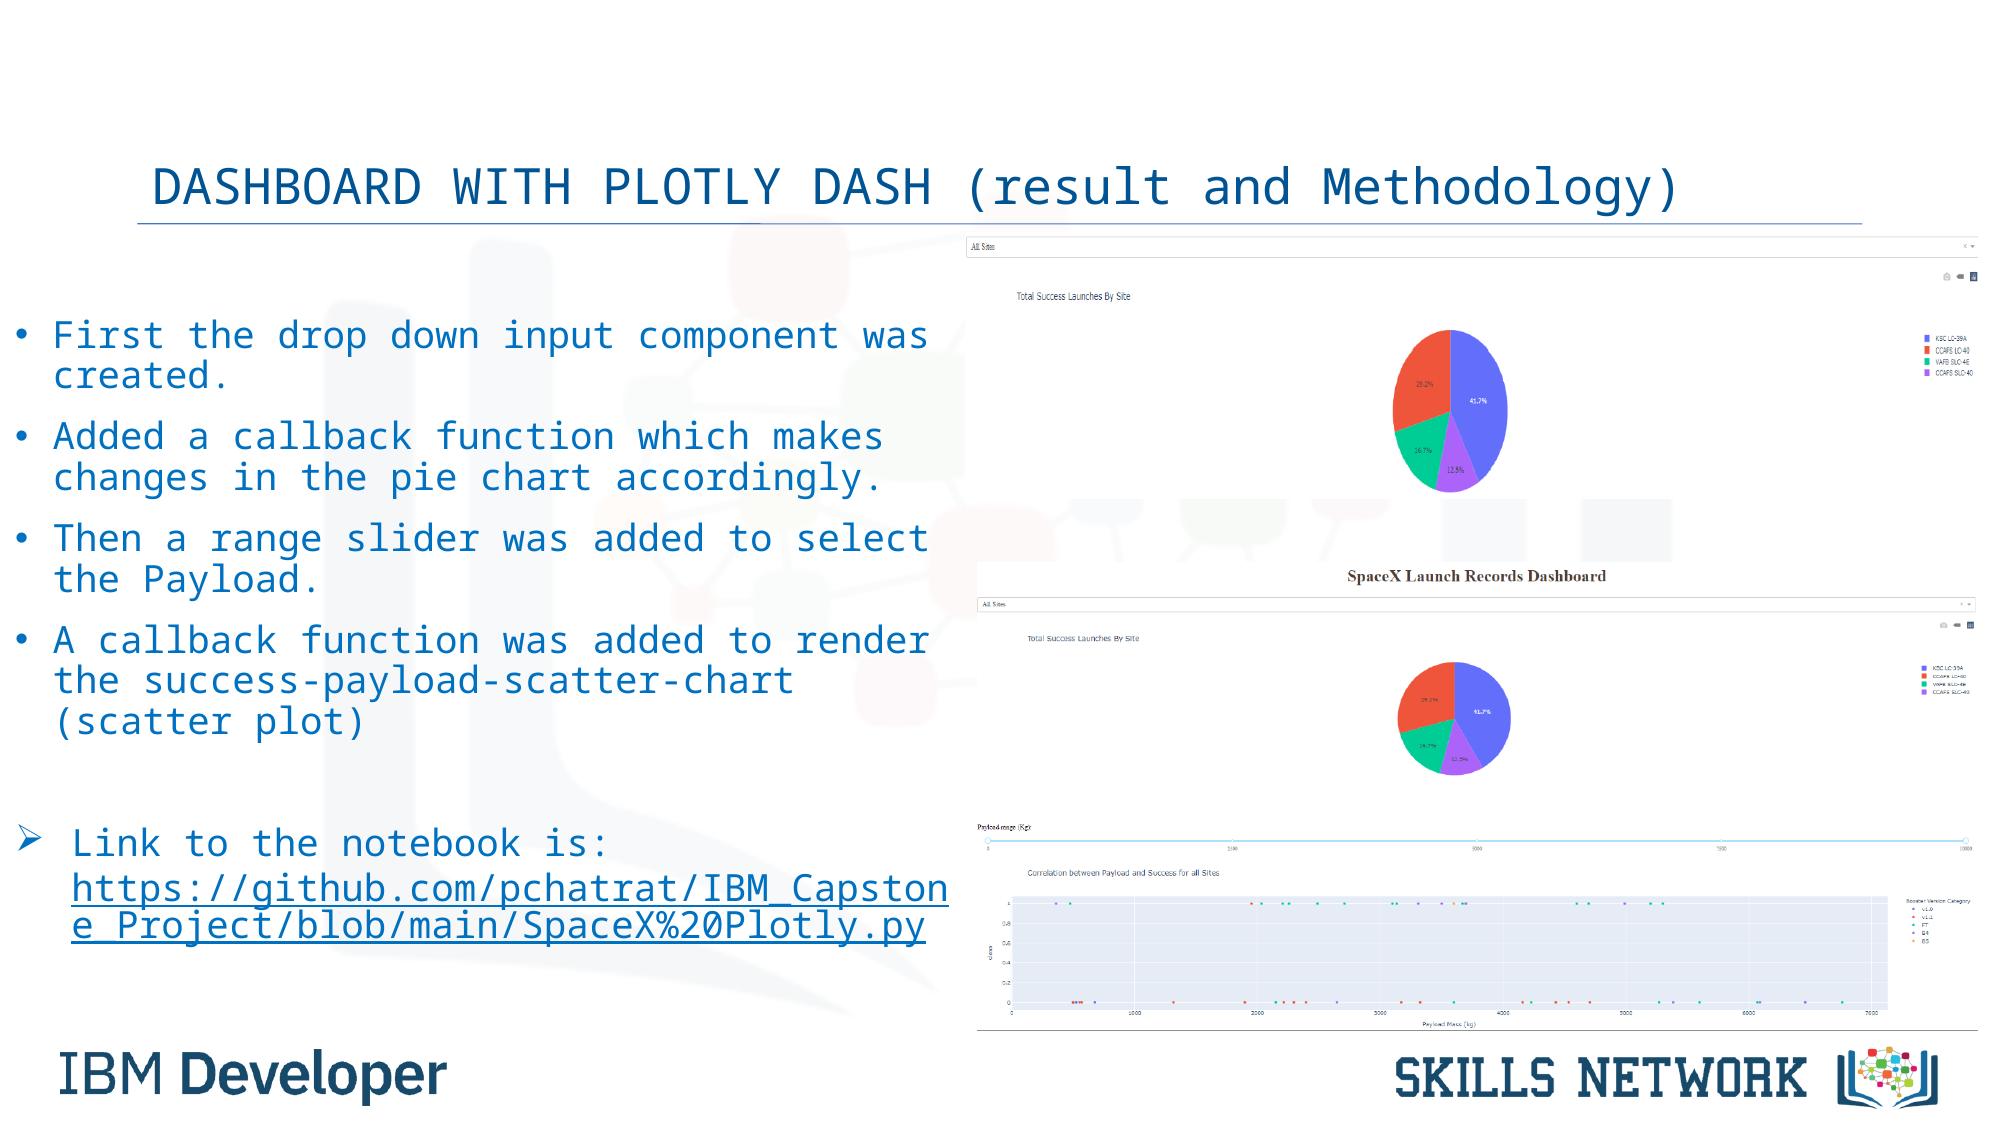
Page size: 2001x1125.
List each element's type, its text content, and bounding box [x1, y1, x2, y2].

list First the drop down input component was created. Added a callback function which makes changes in the pie chart accordingly. Then a range slider was added to select the Payload. A callback function was added to render the success-payload-scatter-chart (scatter plot) Link to the notebook is: https://github.com/pchatrat/IBM_Capstone_Project/blob/main/SpaceX%20Plotly.py [0, 232, 966, 937]
picture [965, 232, 1978, 499]
picture [1390, 1045, 1945, 1111]
picture [55, 1045, 459, 1108]
title DASHBOARD WITH PLOTLY DASH (result and Methodology) [137, 79, 1863, 232]
picture [977, 562, 1978, 1031]
